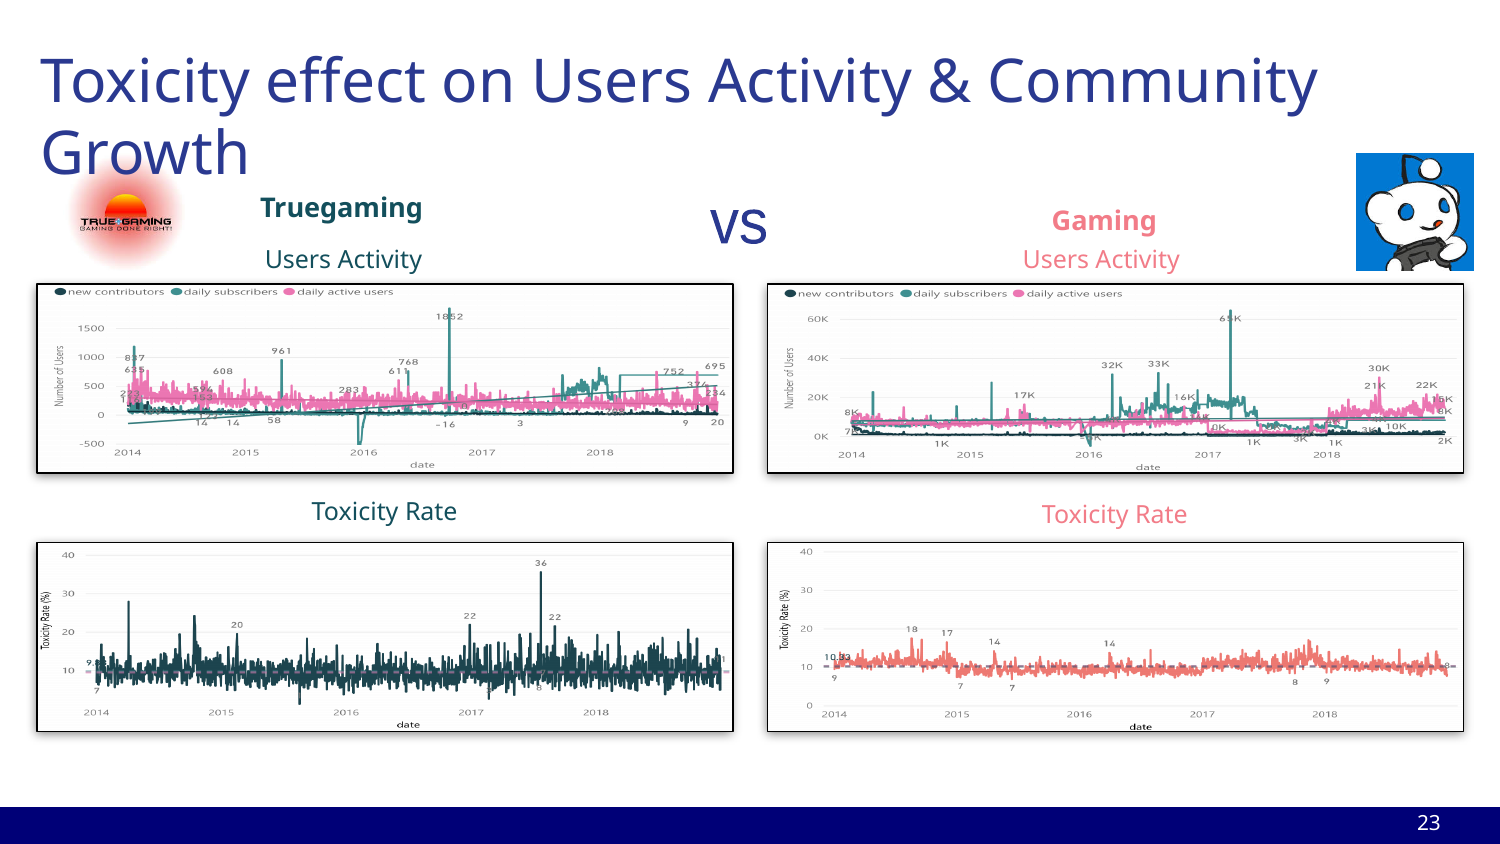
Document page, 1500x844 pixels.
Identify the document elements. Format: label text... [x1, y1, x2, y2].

picture [0, 0, 1500, 844]
title Toxicity effect on Users Activity & Community Growth [25, 26, 1424, 140]
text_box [27, 174, 1470, 537]
slide_number 23 [1383, 790, 1474, 844]
